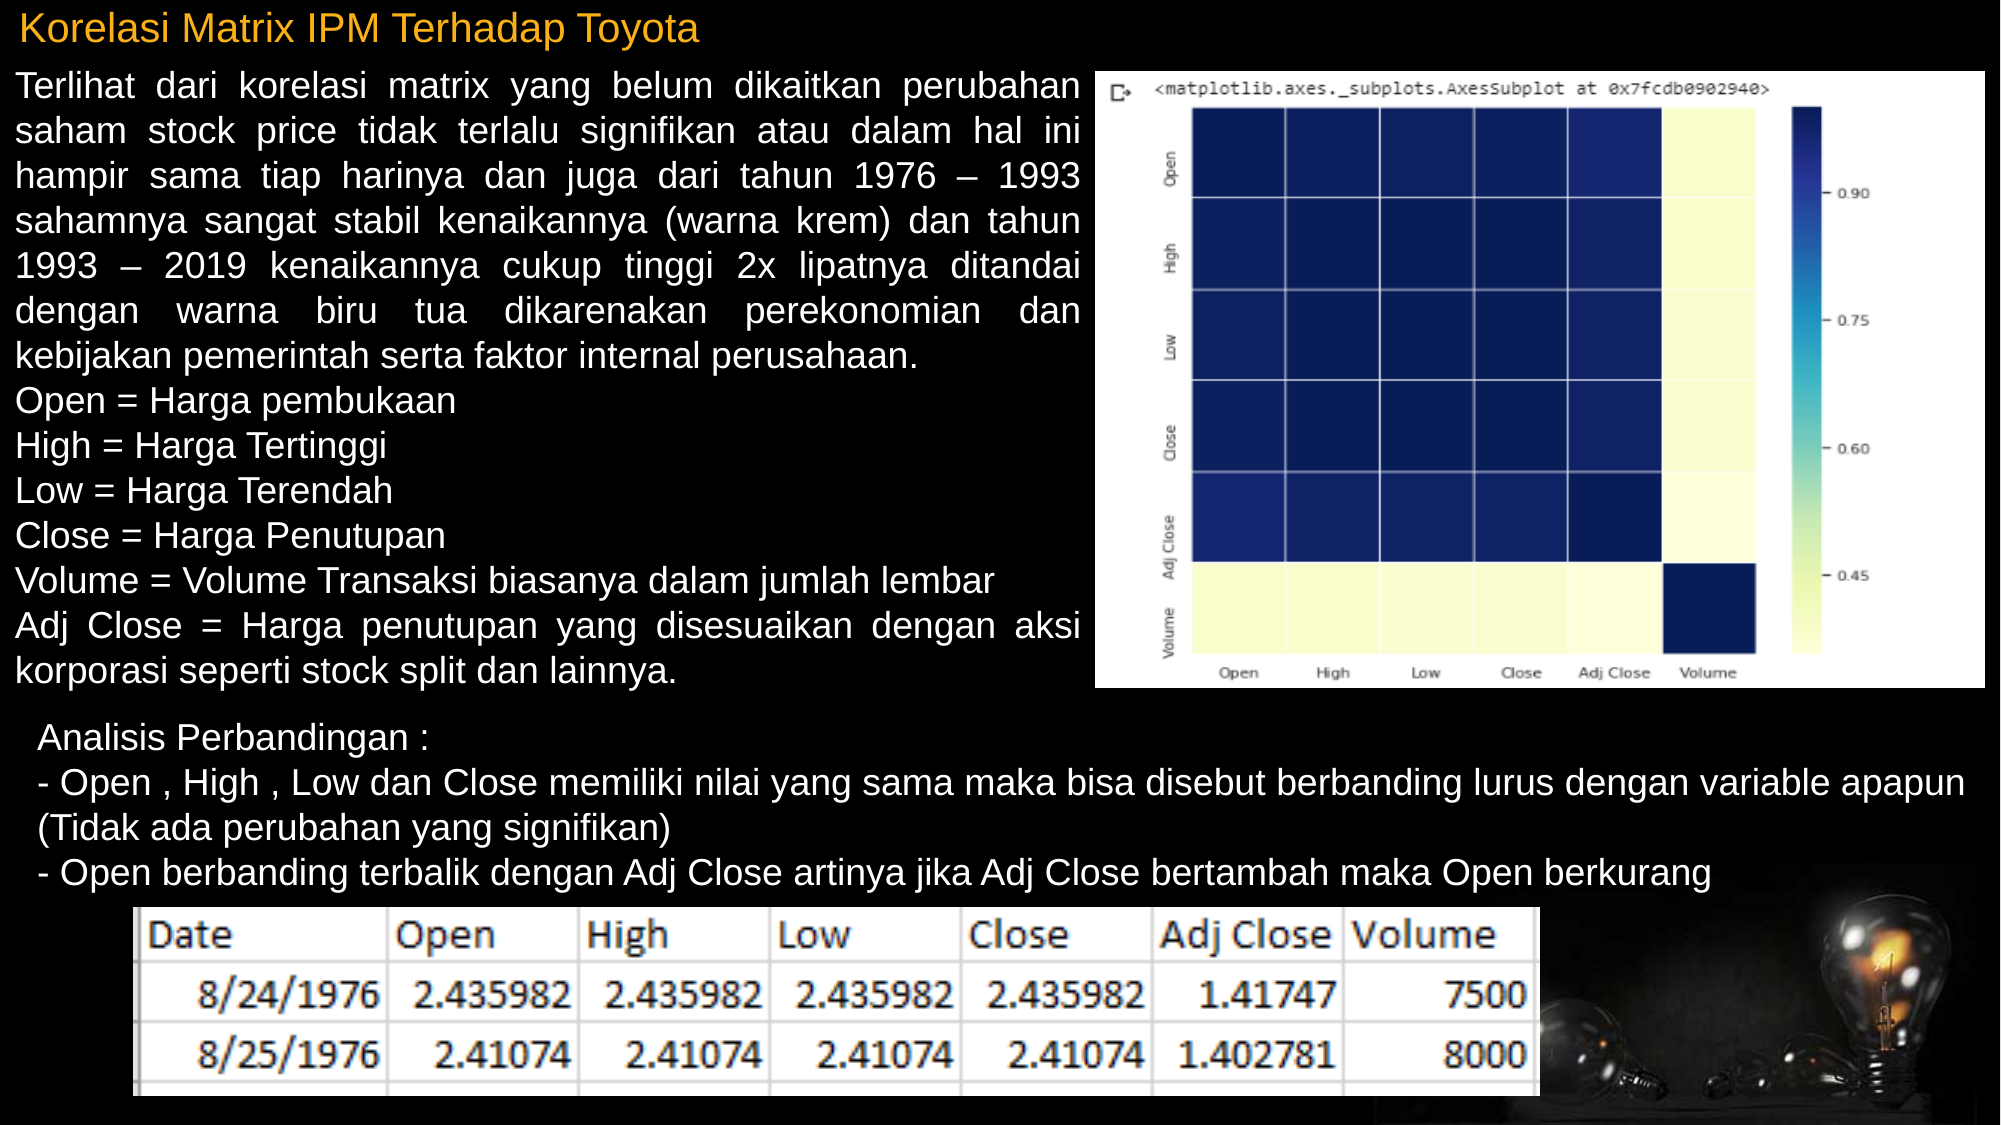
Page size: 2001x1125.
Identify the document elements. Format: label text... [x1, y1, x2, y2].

text_box Analisis Perbandingan : - Open , High , Low dan Close memiliki nilai yang sama maka bisa disebut berbanding lurus dengan variable apapun (Tidak ada perubahan yang signifikan) - Open berbanding terbalik dengan Adj Close artinya jika Adj Close bertambah maka Open berkurang [22, 705, 2000, 900]
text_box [234, 273, 270, 585]
text_box Terlihat dari korelasi matrix yang belum dikaitkan perubahan saham stock price tidak terlalu signifikan atau dalam hal ini hampir sama tiap harinya dan juga dari tahun 1976 – 1993 sahamnya sangat stabil kenaikannya (warna krem) dan tahun 1993 – 2019 kenaikannya cukup tinggi 2x lipatnya ditandai dengan warna biru tua dikarenakan perekonomian dan kebijakan pemerintah serta faktor internal perusahaan. Open = Harga pembukaan High = Harga Tertinggi Low = Harga Terendah Close = Harga Penutupan Volume = Volume Transaksi biasanya dalam jumlah lembar Adj Close = Harga penutupan yang disesuaikan dengan aksi korporasi seperti stock split dan lainnya. [0, 53, 1096, 699]
list Korelasi Matrix IPM Terhadap Toyota [0, 3, 1039, 53]
picture [0, 0, 2001, 1125]
